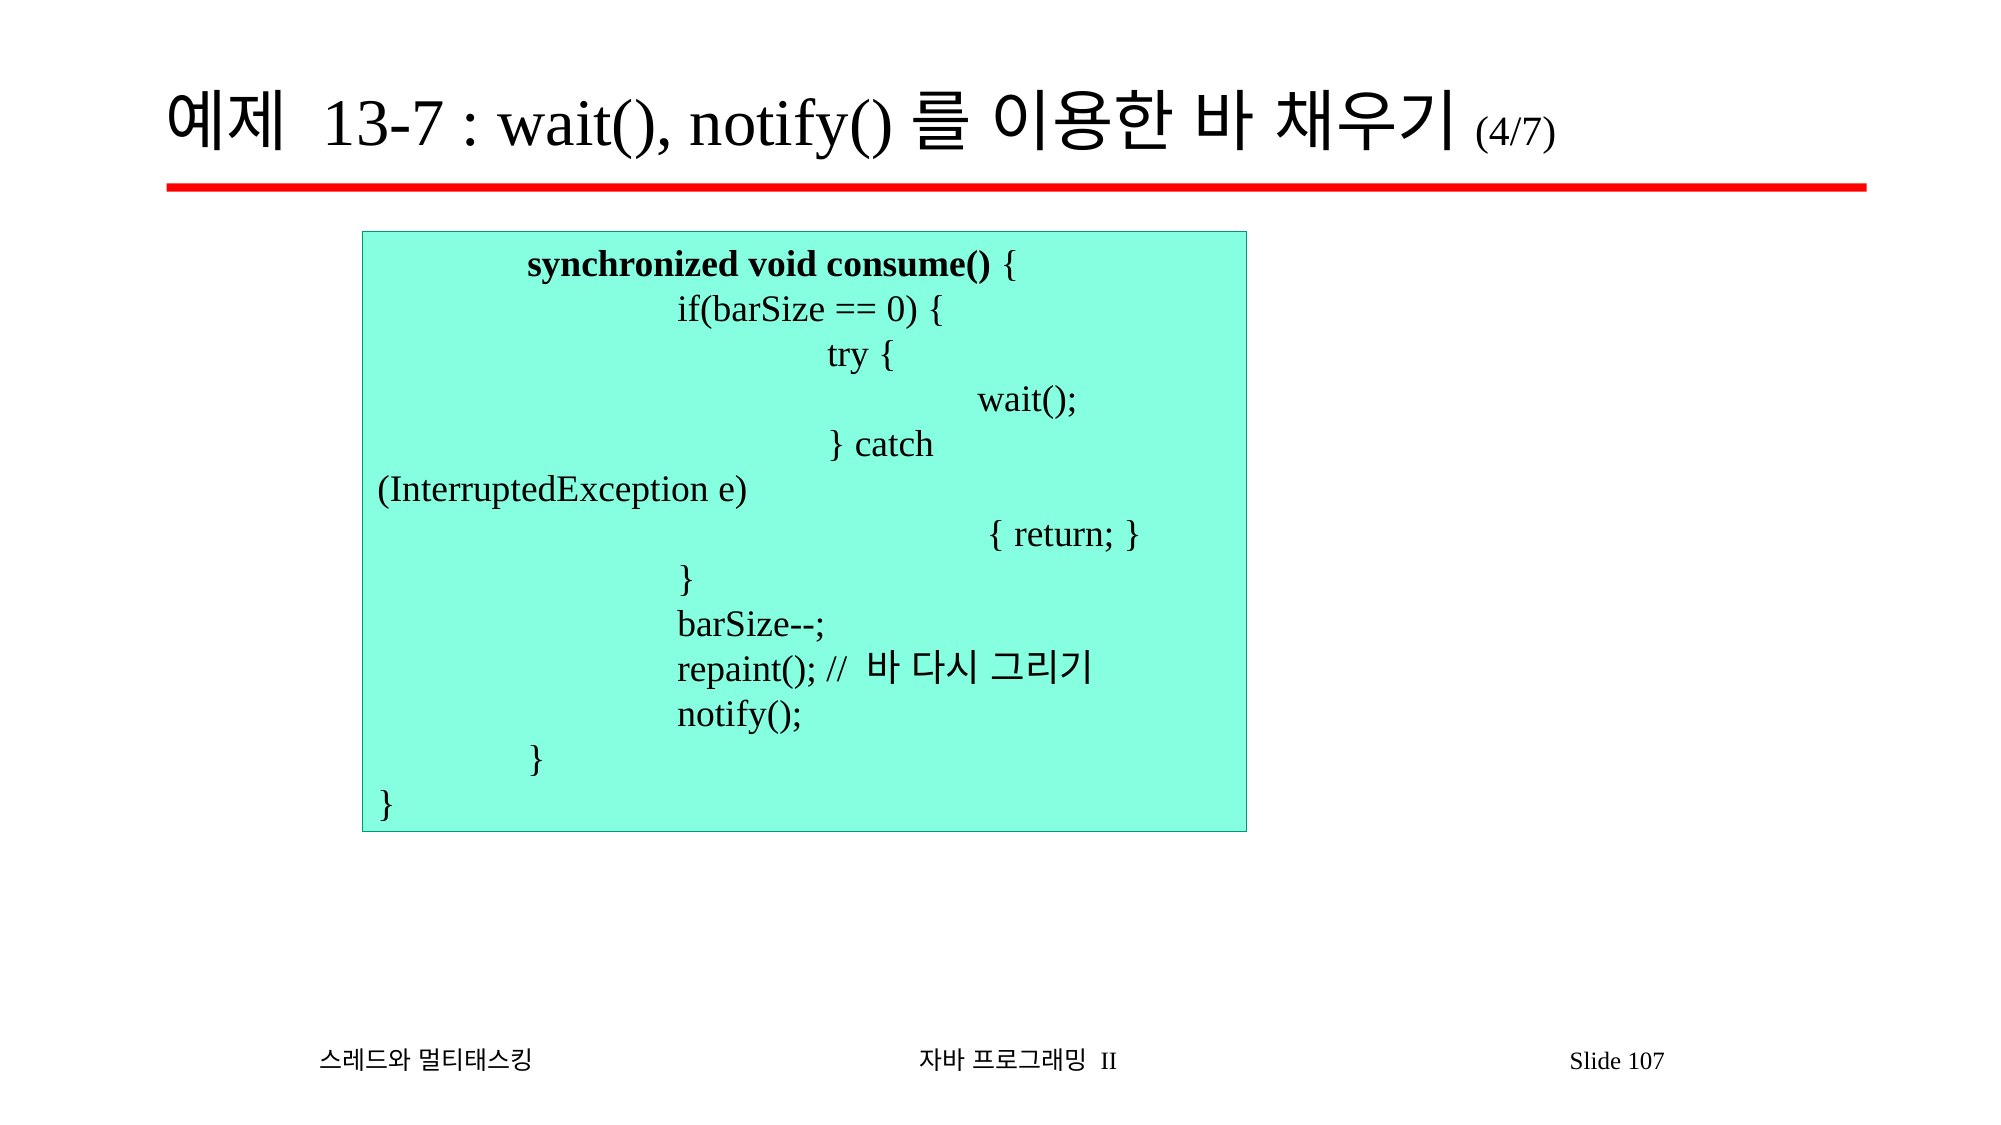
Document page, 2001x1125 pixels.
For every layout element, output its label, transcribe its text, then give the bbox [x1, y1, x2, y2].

text_box synchronized void consume() { if(barSize == 0) { try { wait(); } catch (InterruptedException e) { return; } } barSize--; repaint(); // 바 다시 그리기 notify(); } } [362, 231, 1247, 832]
title 예제 13-7 : wait(), notify()를 이용한 바 채우기(4/7) [150, 50, 1850, 188]
